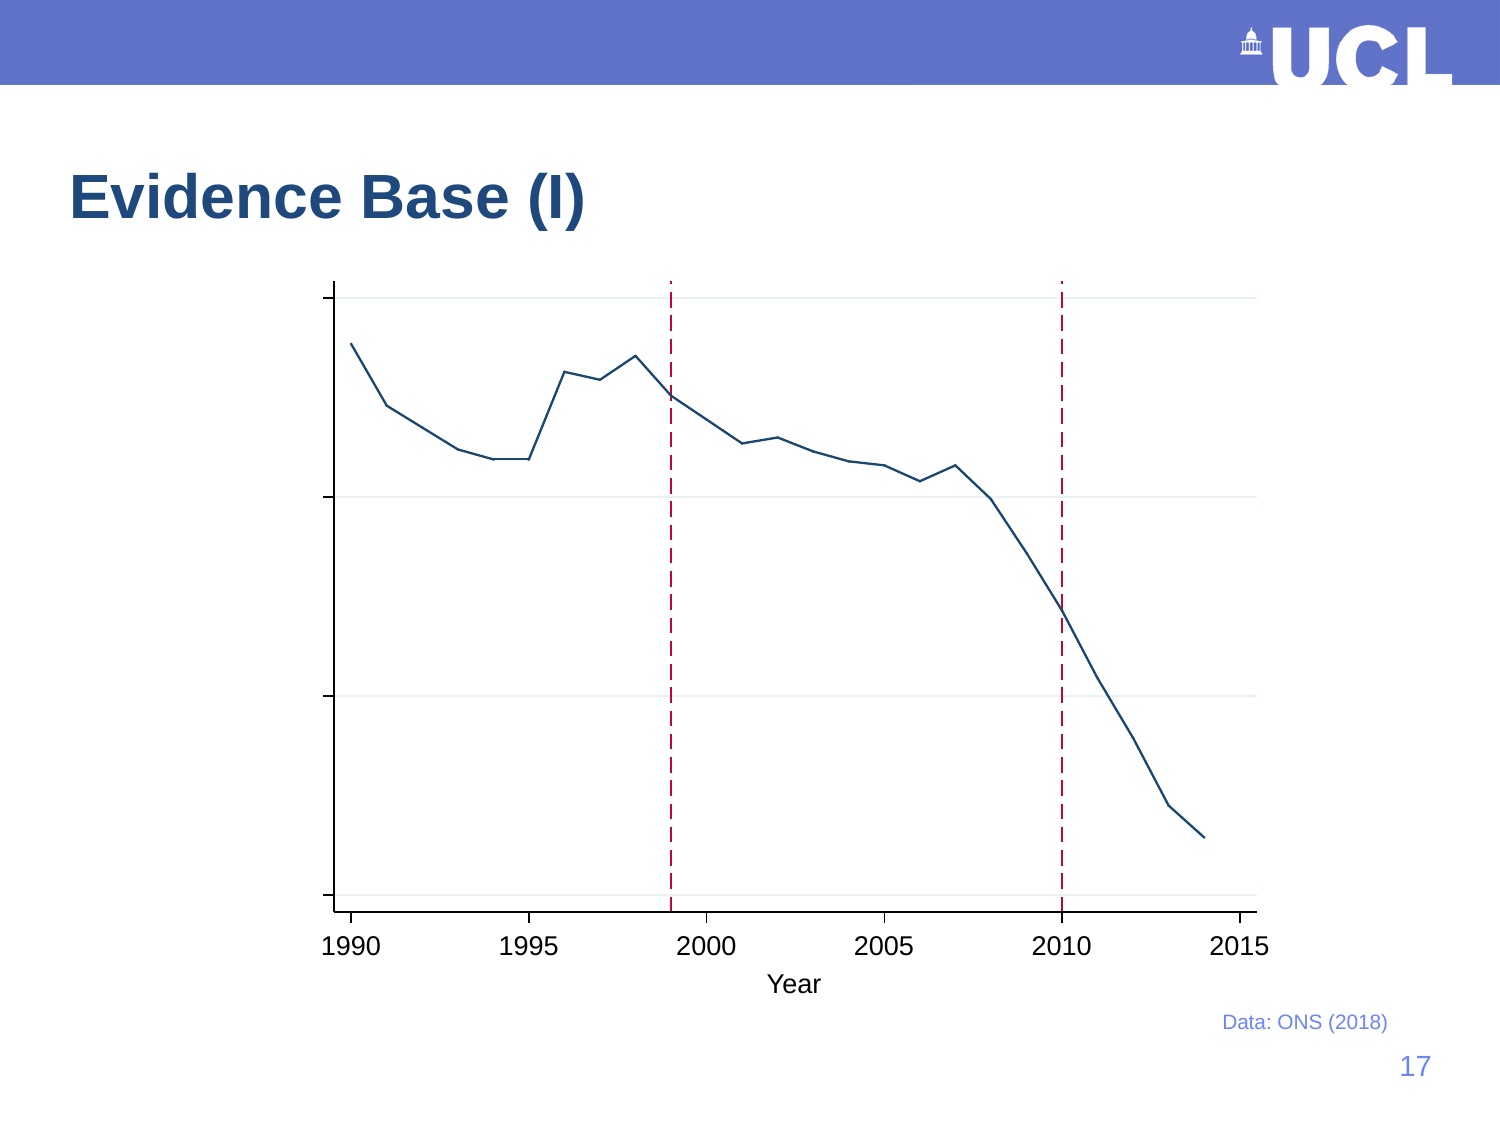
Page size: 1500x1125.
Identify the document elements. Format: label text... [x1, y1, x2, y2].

picture [206, 243, 1295, 1040]
title Evidence Base (I) [54, 148, 1447, 244]
text_box Data: ONS (2018) [1300, 1001, 1404, 1041]
slide_number 16 [1281, 1039, 1447, 1118]
